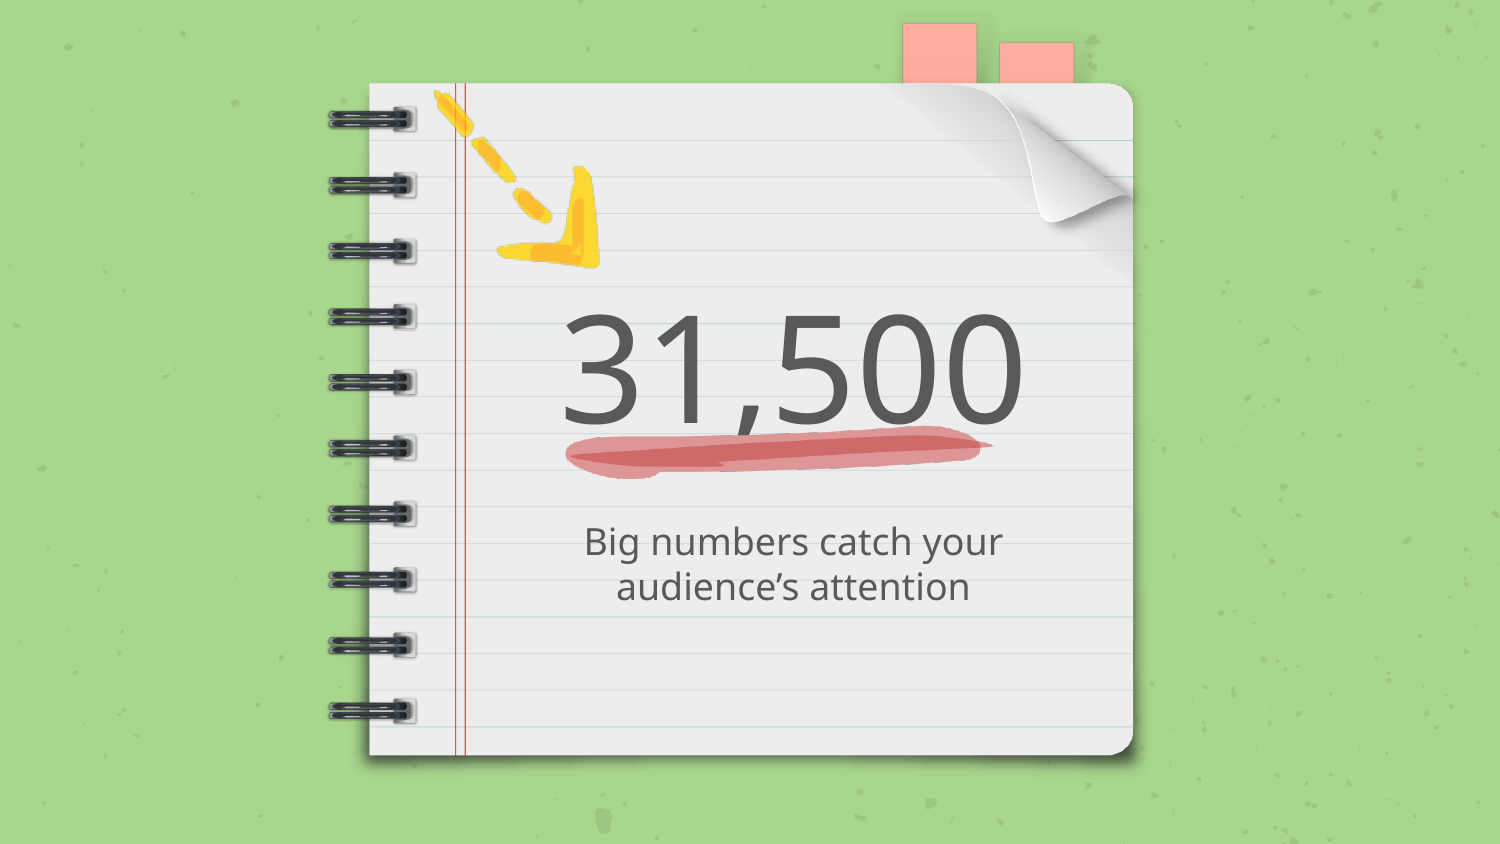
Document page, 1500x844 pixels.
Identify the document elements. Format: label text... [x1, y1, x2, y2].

title 31,500 [465, 269, 1122, 457]
list Big numbers catch your audience’s attention [547, 502, 1041, 716]
picture [323, 0, 1177, 791]
